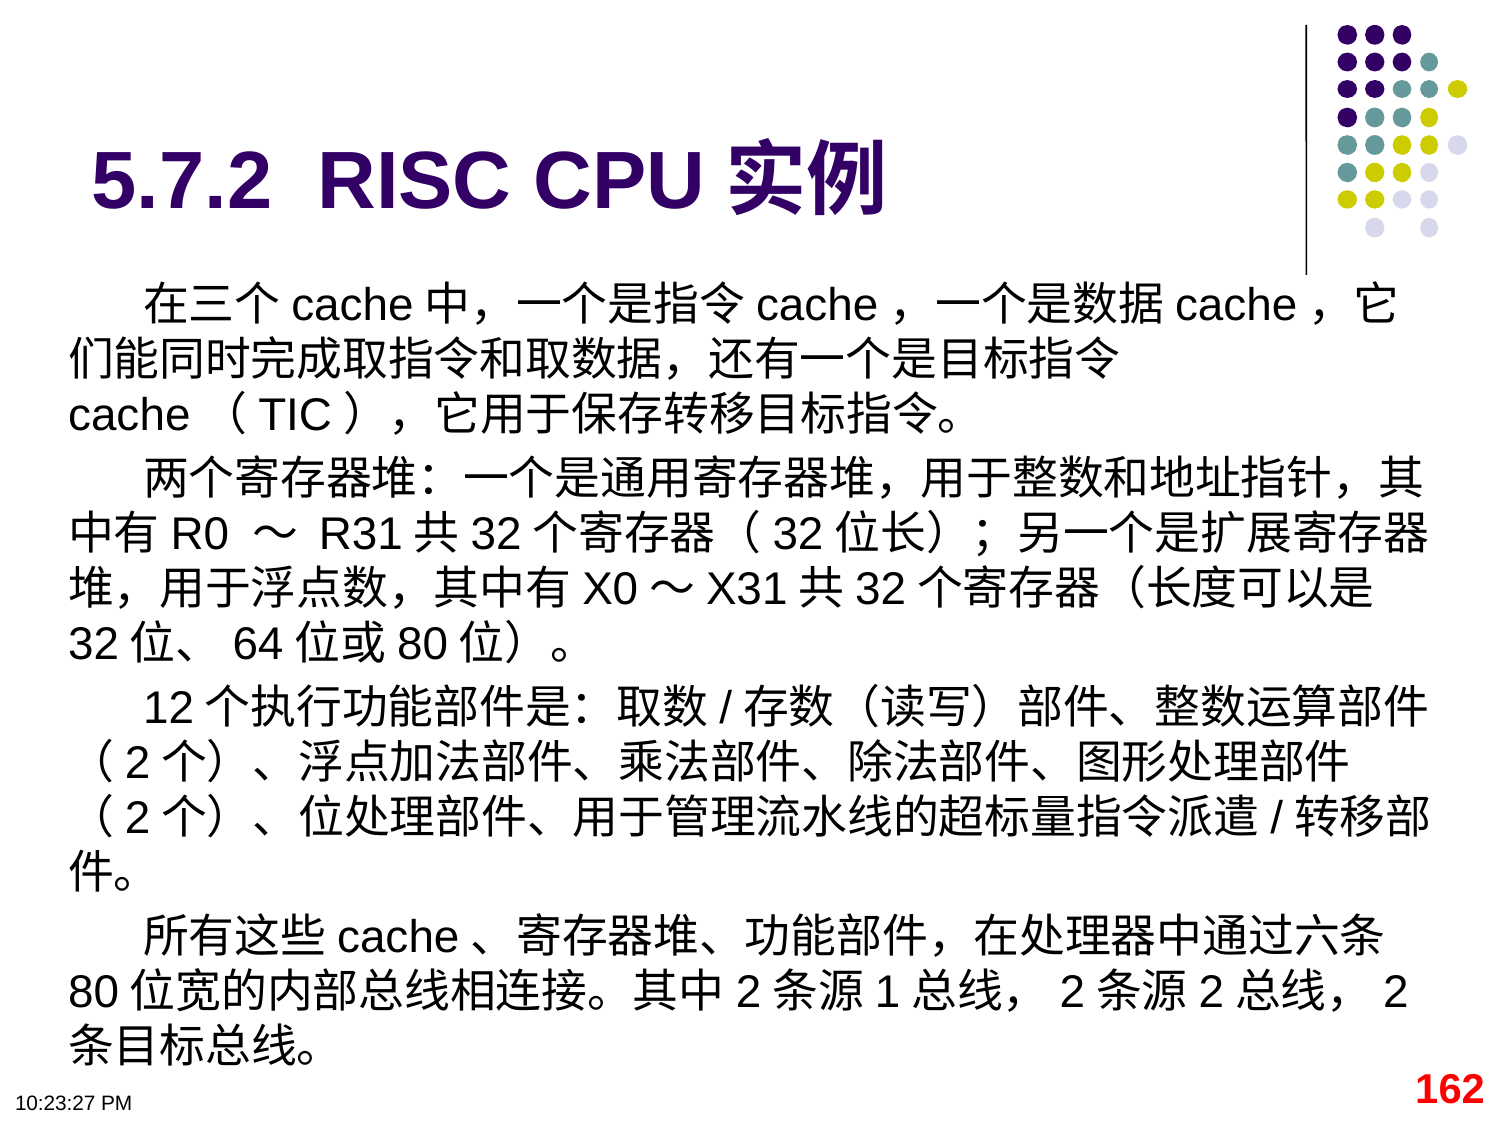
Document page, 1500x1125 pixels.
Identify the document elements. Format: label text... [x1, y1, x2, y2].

list 在三个cache中，一个是指令cache，一个是数据cache，它们能同时完成取指令和取数据，还有一个是目标指令cache（TIC），它用于保存转移目标指令。 两个寄存器堆：一个是通用寄存器堆，用于整数和地址指针，其中有R0 ～ R31共32个寄存器（32位长）；另一个是扩展寄存器堆，用于浮点数，其中有X0～X31共32个寄存器（长度可以是32位、64位或80位）。 12个执行功能部件是：取数/存数（读写）部件、整数运算部件（2个）、浮点加法部件、乘法部件、除法部件、图形处理部件（2个）、位处理部件、用于管理流水线的超标量指令派遣/转移部件。 所有这些cache、寄存器堆、功能部件，在处理器中通过六条80位宽的内部总线相连接。其中2条源1总线，2条源2总线，2条目标总线。 [53, 267, 1447, 1035]
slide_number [0, 1081, 351, 1125]
slide_number 162 [1352, 1053, 1500, 1125]
title 5.7.2 RISC CPU实例 [76, 113, 918, 233]
